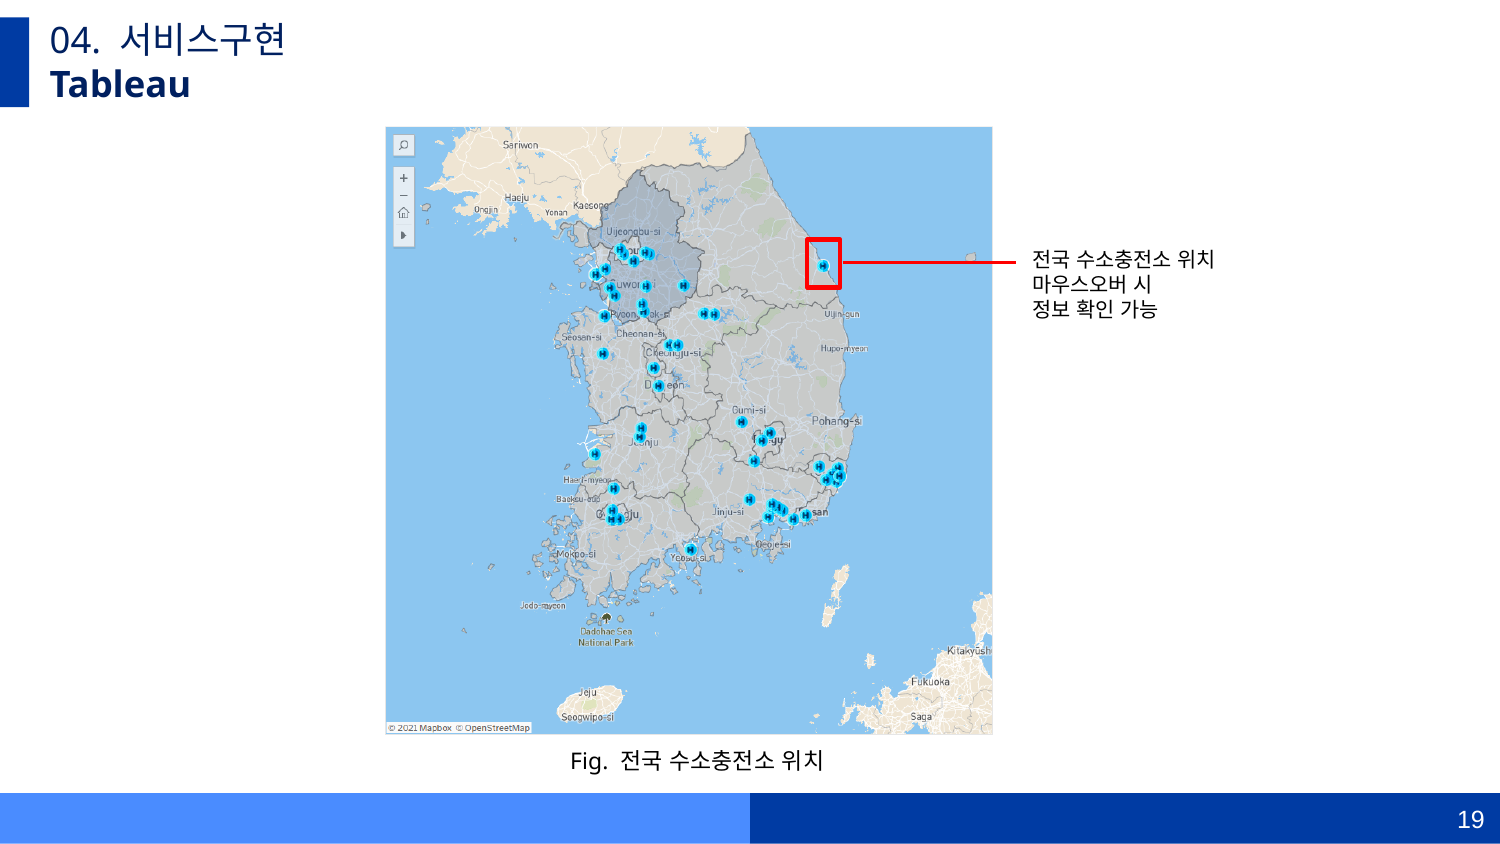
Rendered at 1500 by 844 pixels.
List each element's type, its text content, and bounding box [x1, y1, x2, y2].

text_box Fig. 전국 수소충전소 위치 [480, 748, 896, 782]
text_box 전국 수소충전소 위치 마우스오버 시 정보 확인 가능 [1017, 239, 1392, 330]
picture [378, 119, 998, 740]
slide_number 19 [1162, 795, 1500, 841]
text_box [49, 17, 980, 106]
